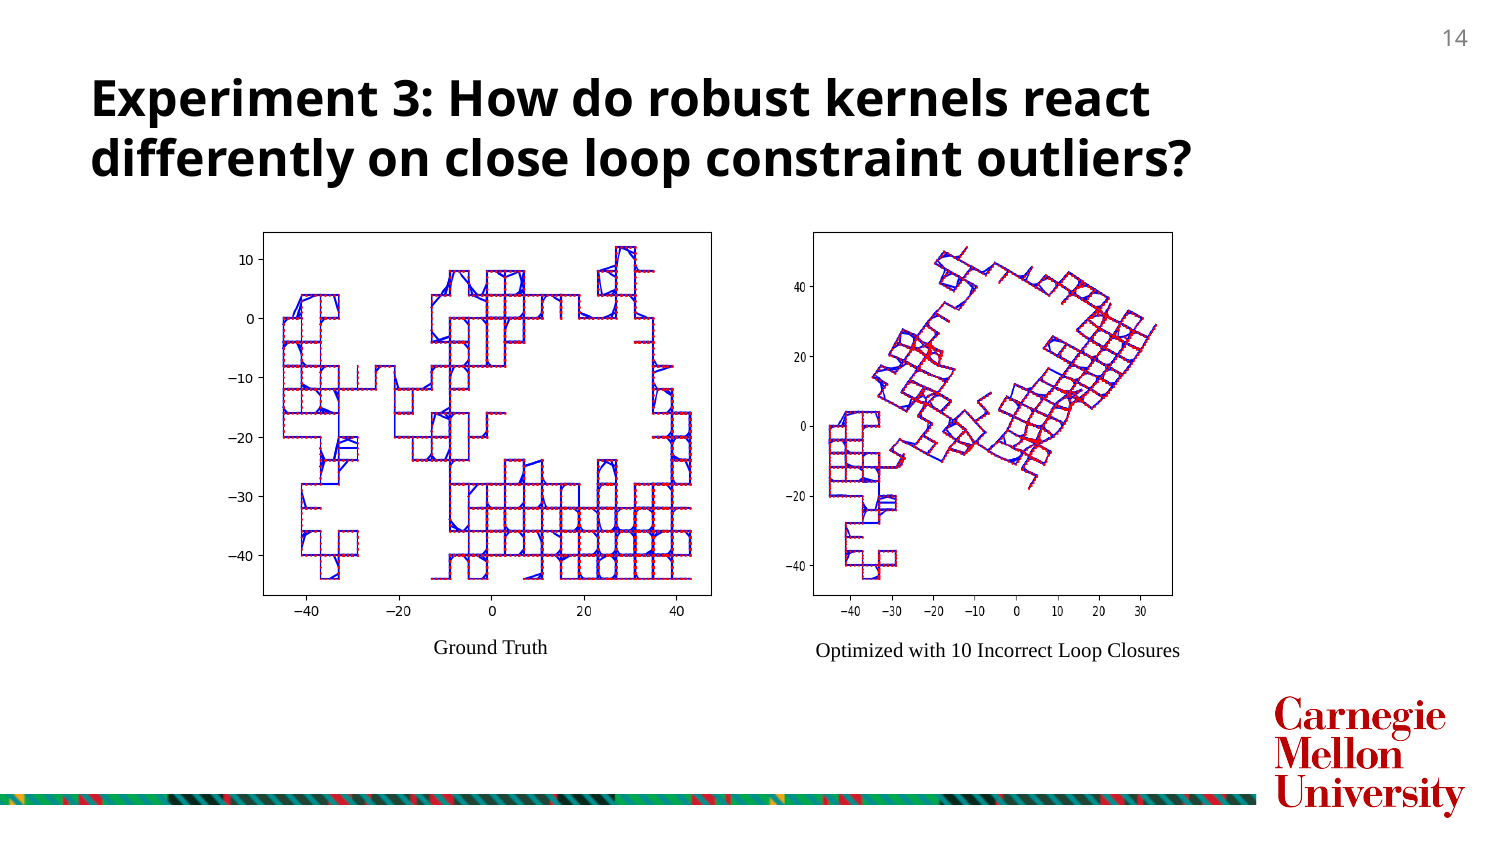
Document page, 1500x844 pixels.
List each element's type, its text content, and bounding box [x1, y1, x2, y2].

picture [1275, 696, 1465, 818]
picture [0, 794, 1257, 805]
title Experiment 3: How do robust kernels react differently on close loop constraint outliers? [75, 59, 1425, 160]
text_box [190, 174, 1218, 670]
